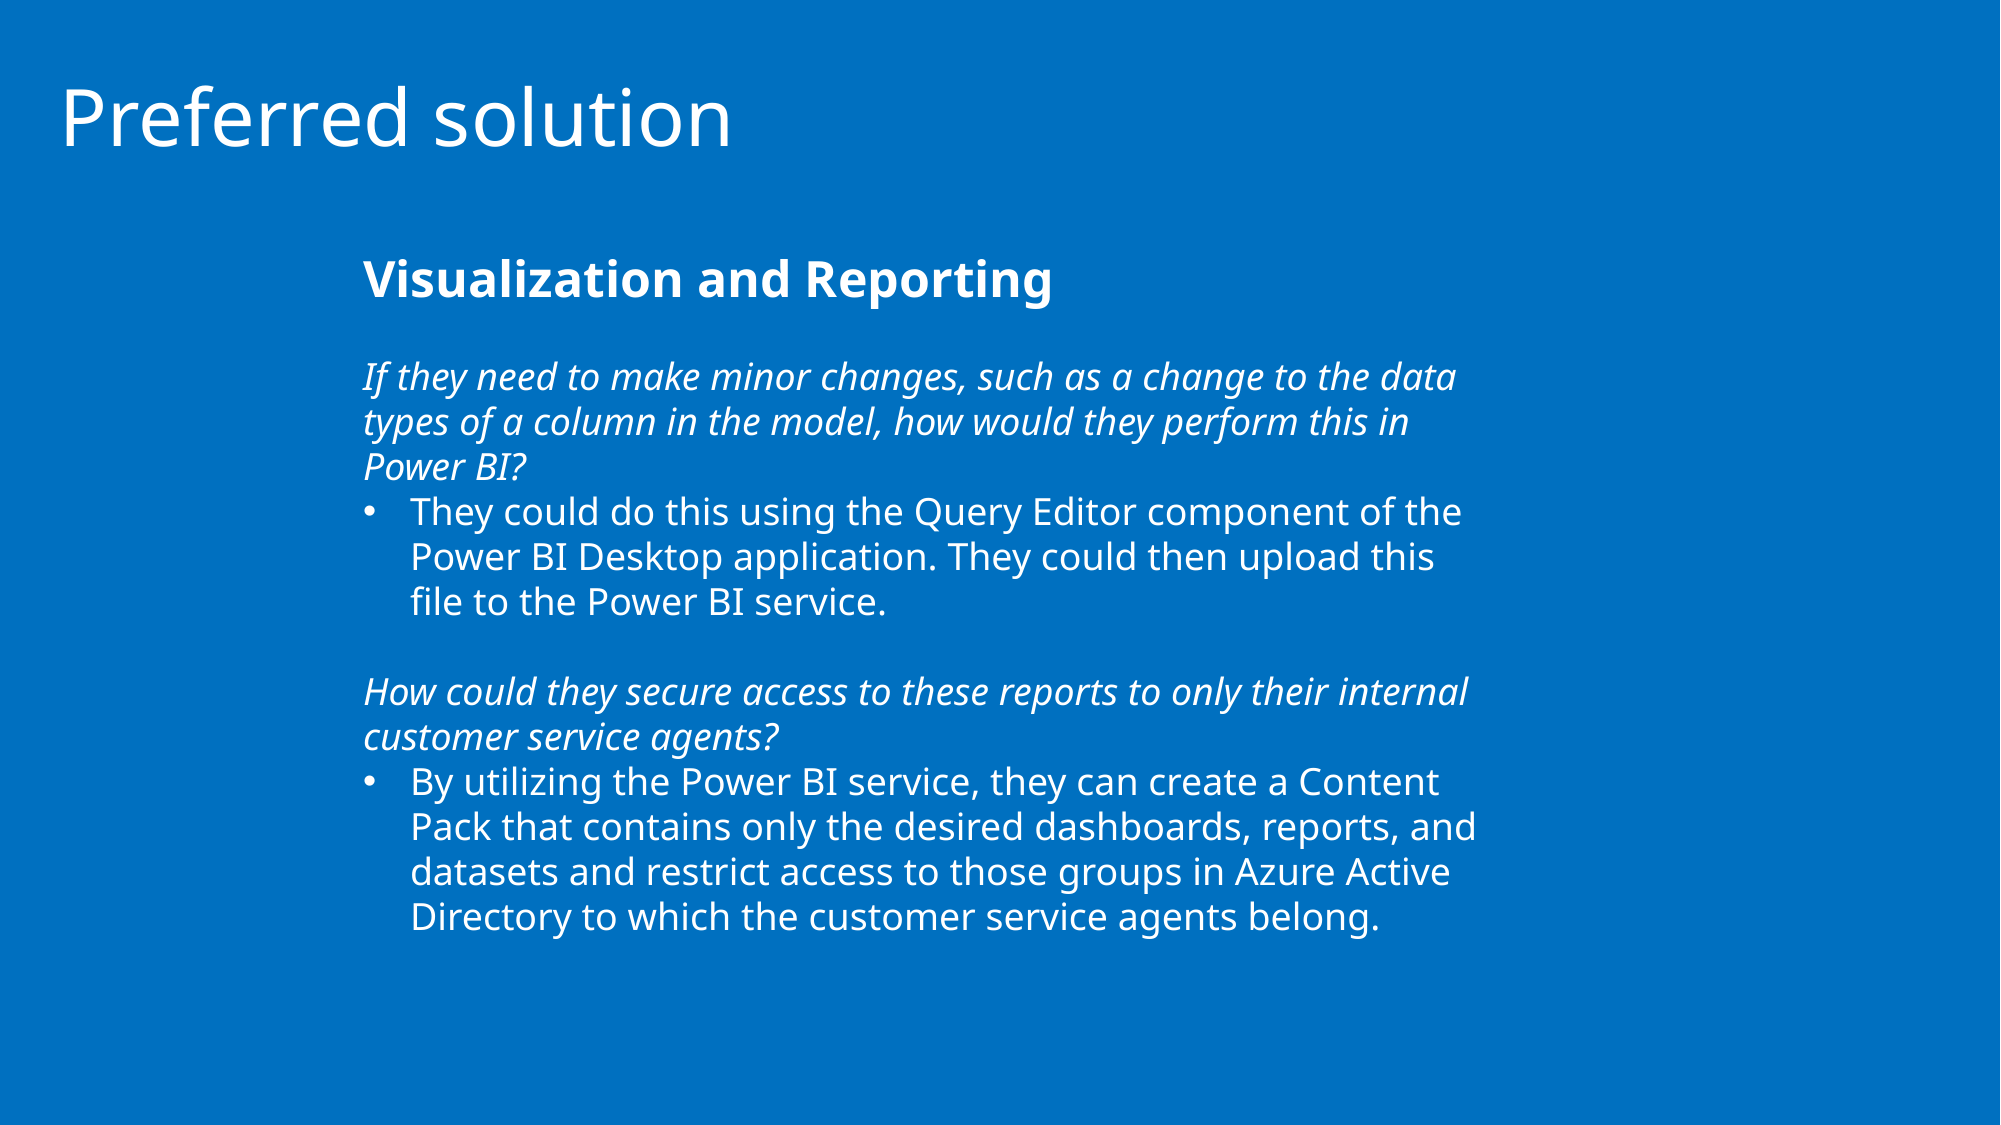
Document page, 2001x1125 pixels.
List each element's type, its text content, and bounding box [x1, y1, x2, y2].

title Preferred solution [44, 47, 1930, 195]
text_box Visualization and Reporting If they need to make minor changes, such as a change to the data types of a column in the model, how would they perform this in Power BI? They could do this using the Query Editor component of the Power BI Desktop application. They could then upload this file to the Power BI service. How could they secure access to these reports to only their internal customer service agents? By utilizing the Power BI service, they can create a Content Pack that contains only the desired dashboards, reports, and datasets and restrict access to those groups in Azure Active Directory to which the customer service agents belong. [341, 230, 1516, 1091]
